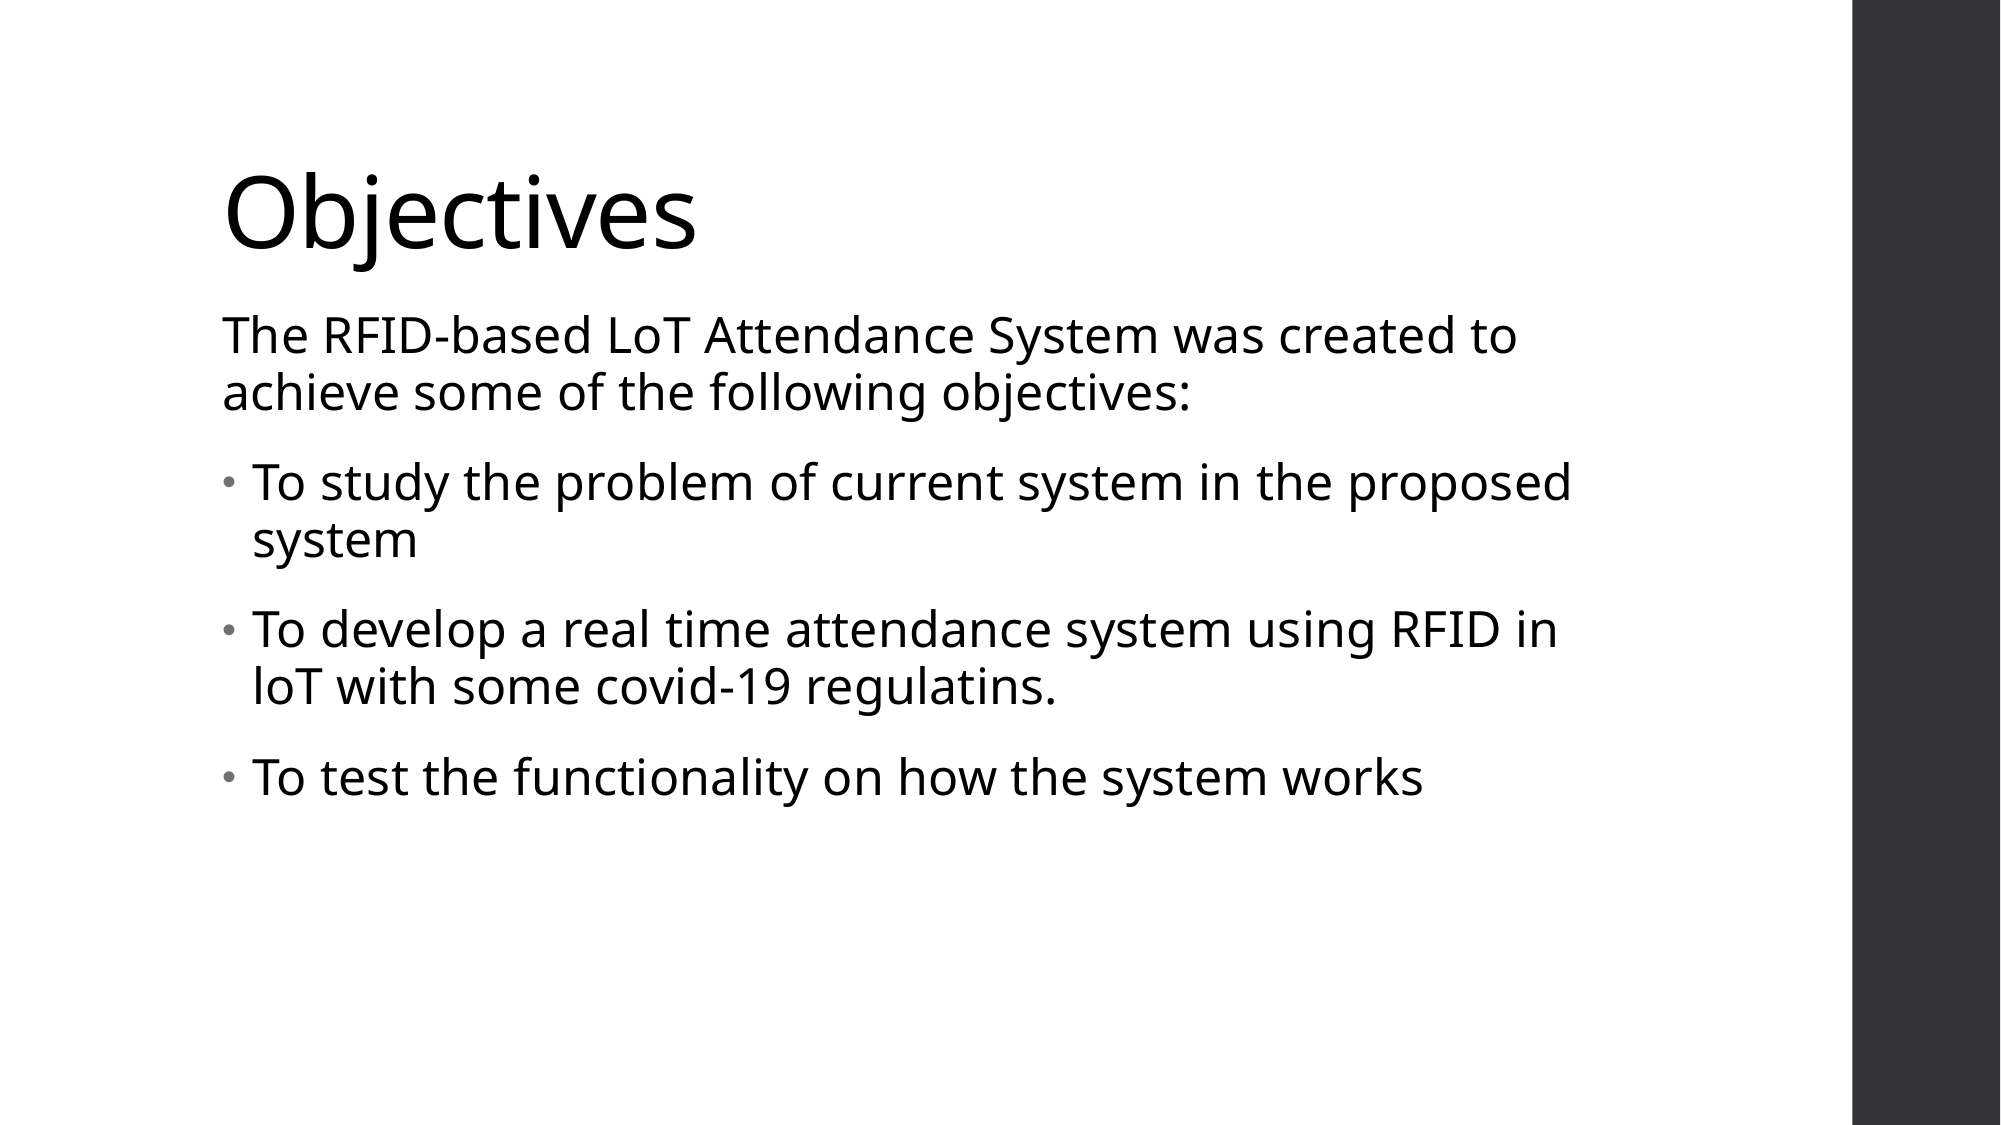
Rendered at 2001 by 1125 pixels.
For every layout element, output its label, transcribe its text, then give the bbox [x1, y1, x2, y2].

list The RFID-based LoT Attendance System was created to achieve some of the following objectives: To study the problem of current system in the proposed system To develop a real time attendance system using RFID in loT with some covid-19 regulatins. To test the functionality on how the system works [206, 299, 1617, 1014]
title Objectives [206, 60, 1797, 278]
